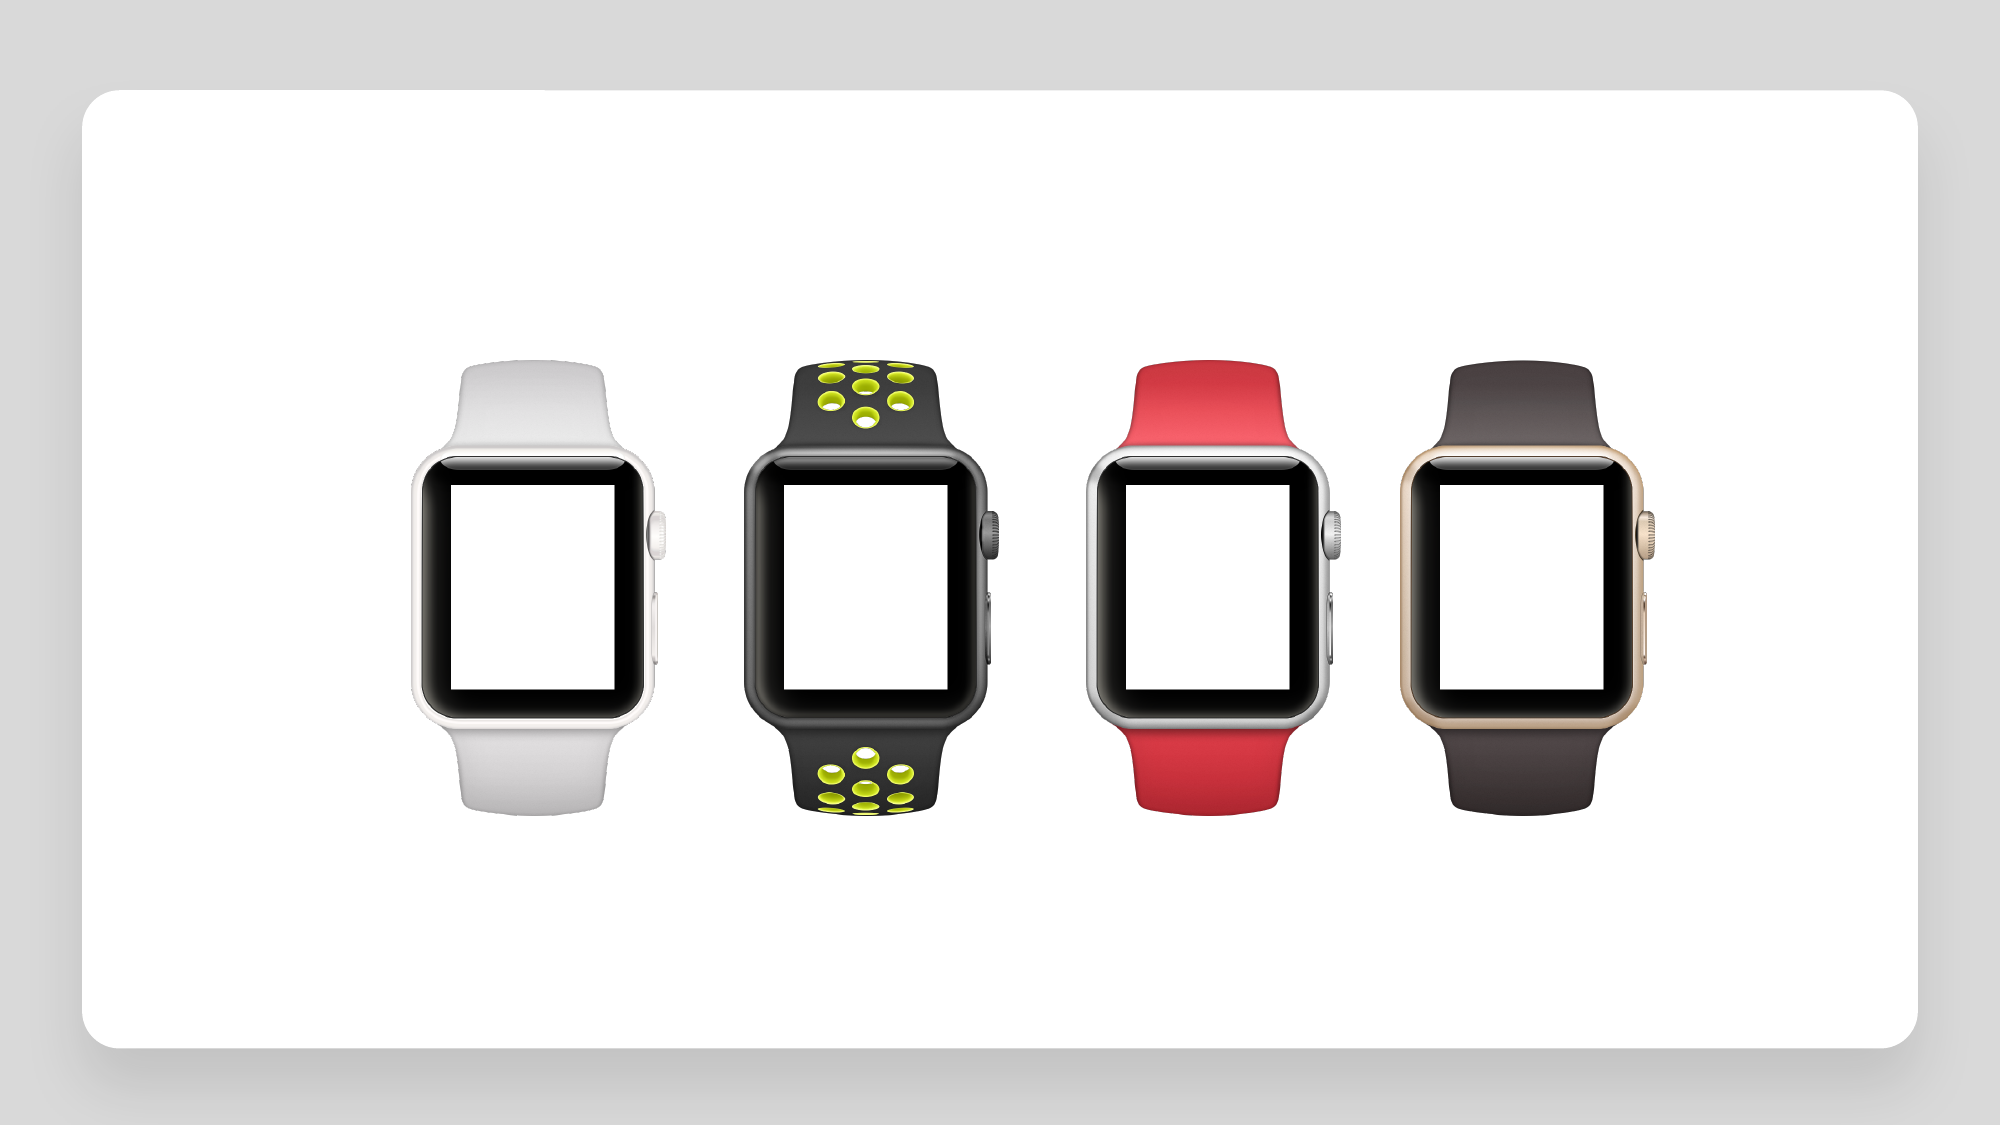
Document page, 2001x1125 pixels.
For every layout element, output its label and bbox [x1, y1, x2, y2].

picture [398, 338, 667, 836]
picture [1073, 338, 1342, 836]
picture [731, 338, 1000, 836]
picture [1387, 338, 1656, 836]
